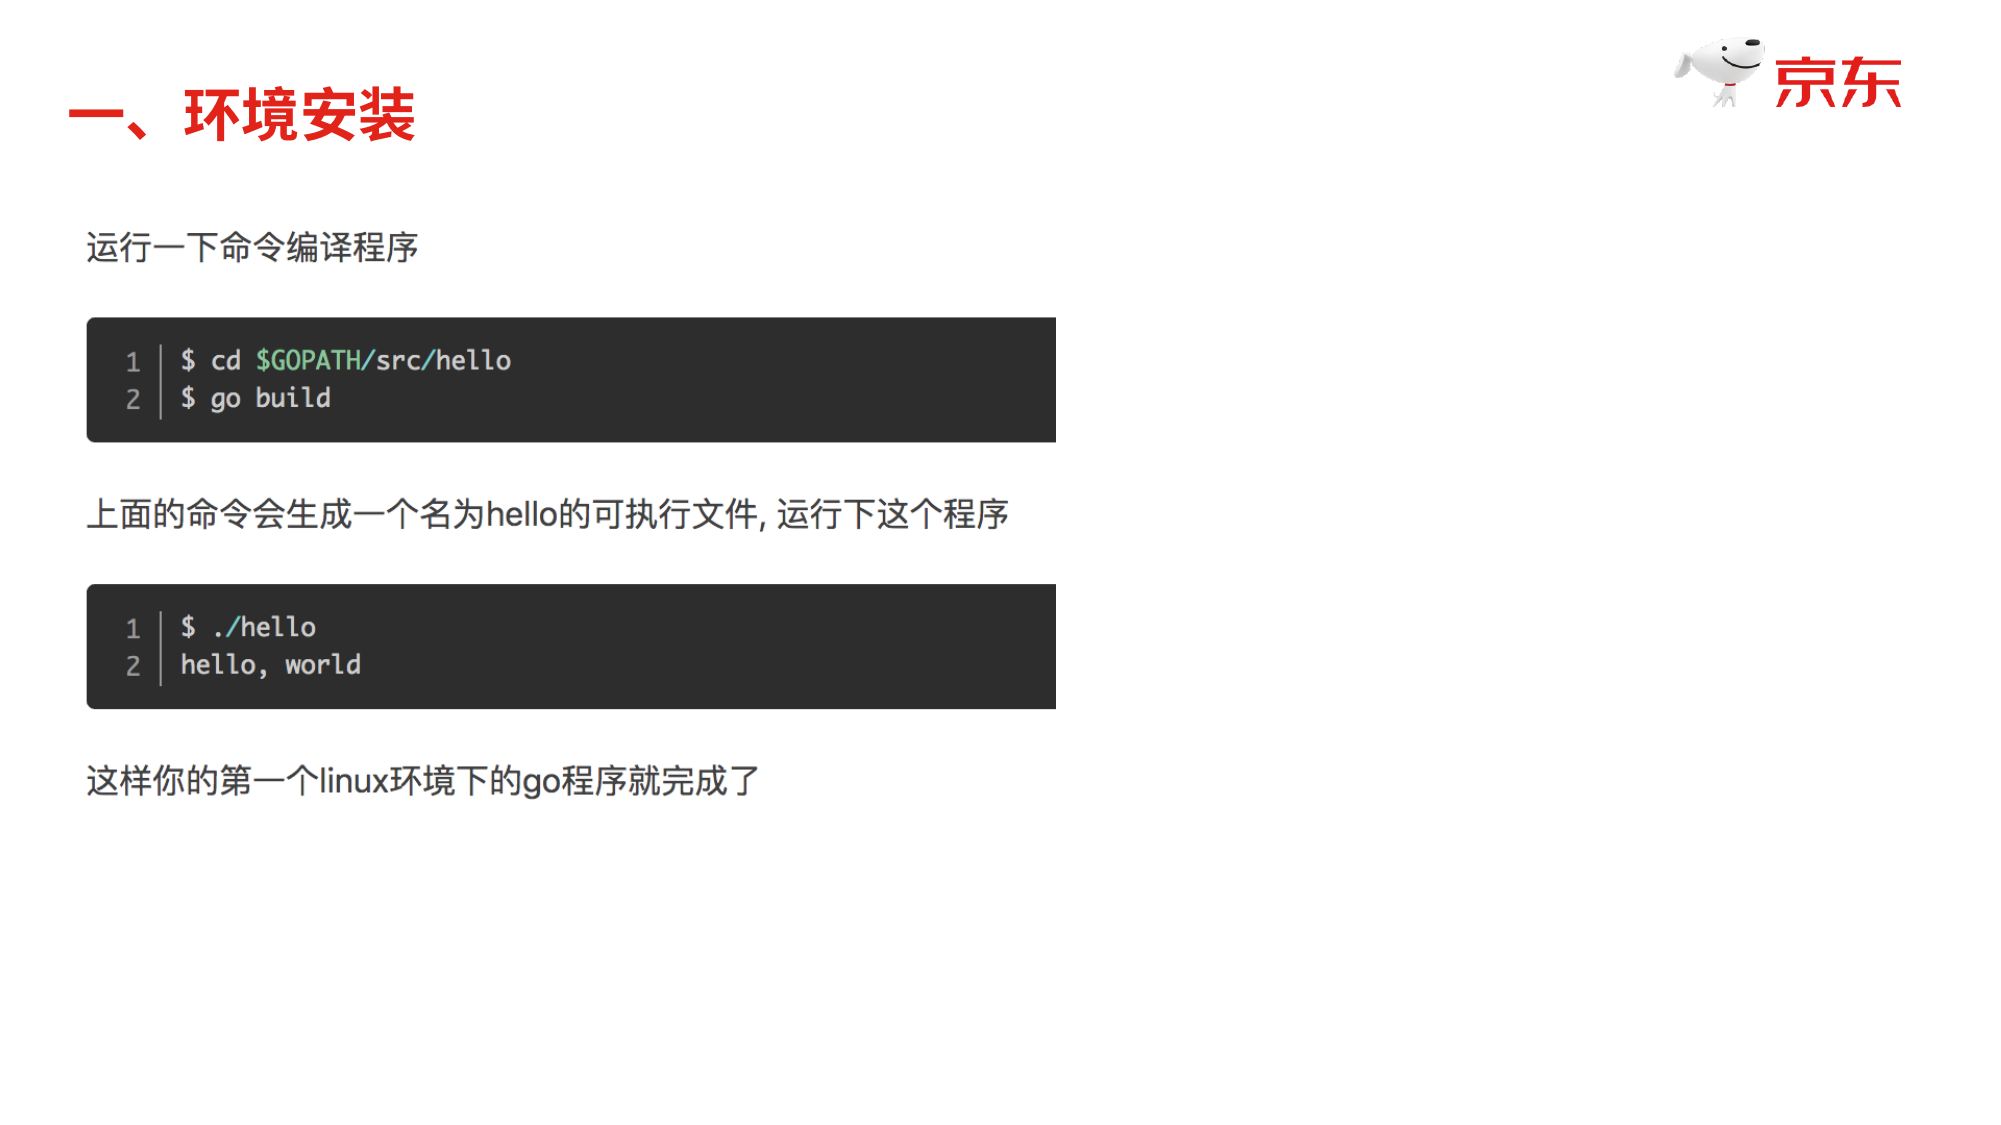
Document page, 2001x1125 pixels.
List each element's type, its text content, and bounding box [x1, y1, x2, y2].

list 一、环境安装 [52, 70, 1696, 208]
picture [1674, 37, 1901, 107]
picture [69, 206, 1056, 806]
